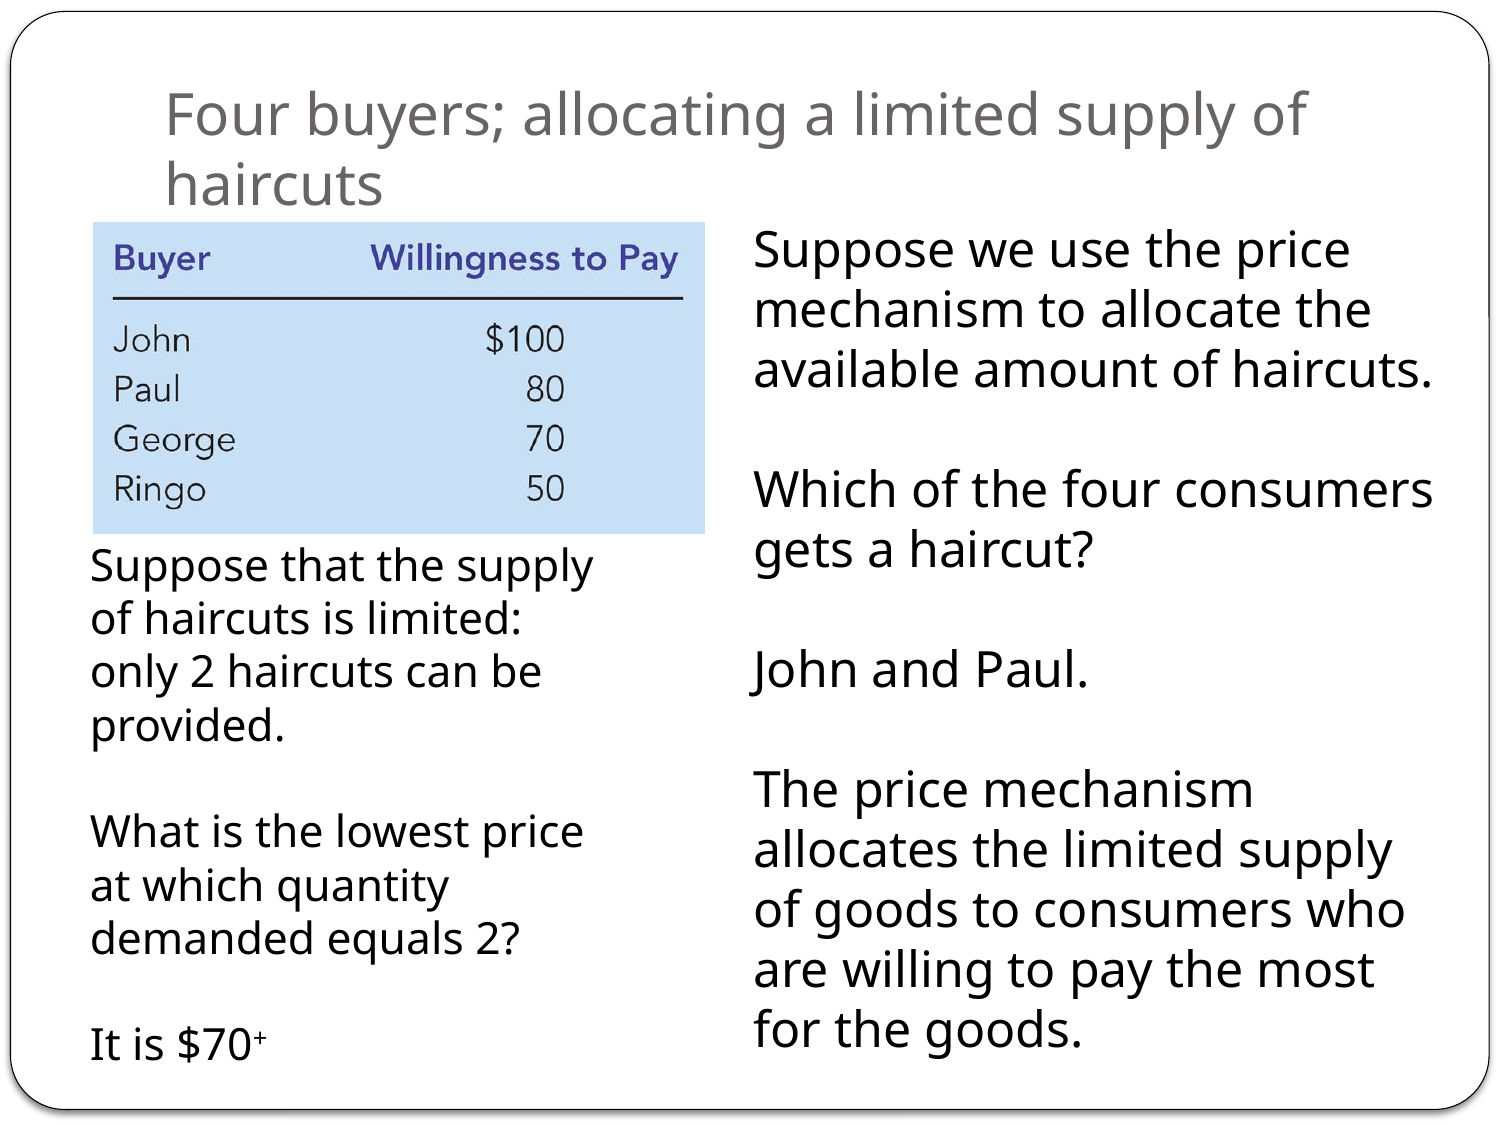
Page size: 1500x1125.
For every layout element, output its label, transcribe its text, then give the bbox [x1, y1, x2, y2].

picture [93, 222, 706, 535]
list Suppose we use the price mechanism to allocate the available amount of haircuts. Which of the four consumers gets a haircut? John and Paul. The price mechanism allocates the limited supply of goods to consumers who are willing to pay the most for the goods. [738, 209, 1459, 953]
title Four buyers; allocating a limited supply of haircuts [150, 45, 1425, 233]
list Suppose that the supply of haircuts is limited: only 2 haircuts can be provided. What is the lowest price at which quantity demanded equals 2? It is $70+ [75, 262, 621, 1094]
